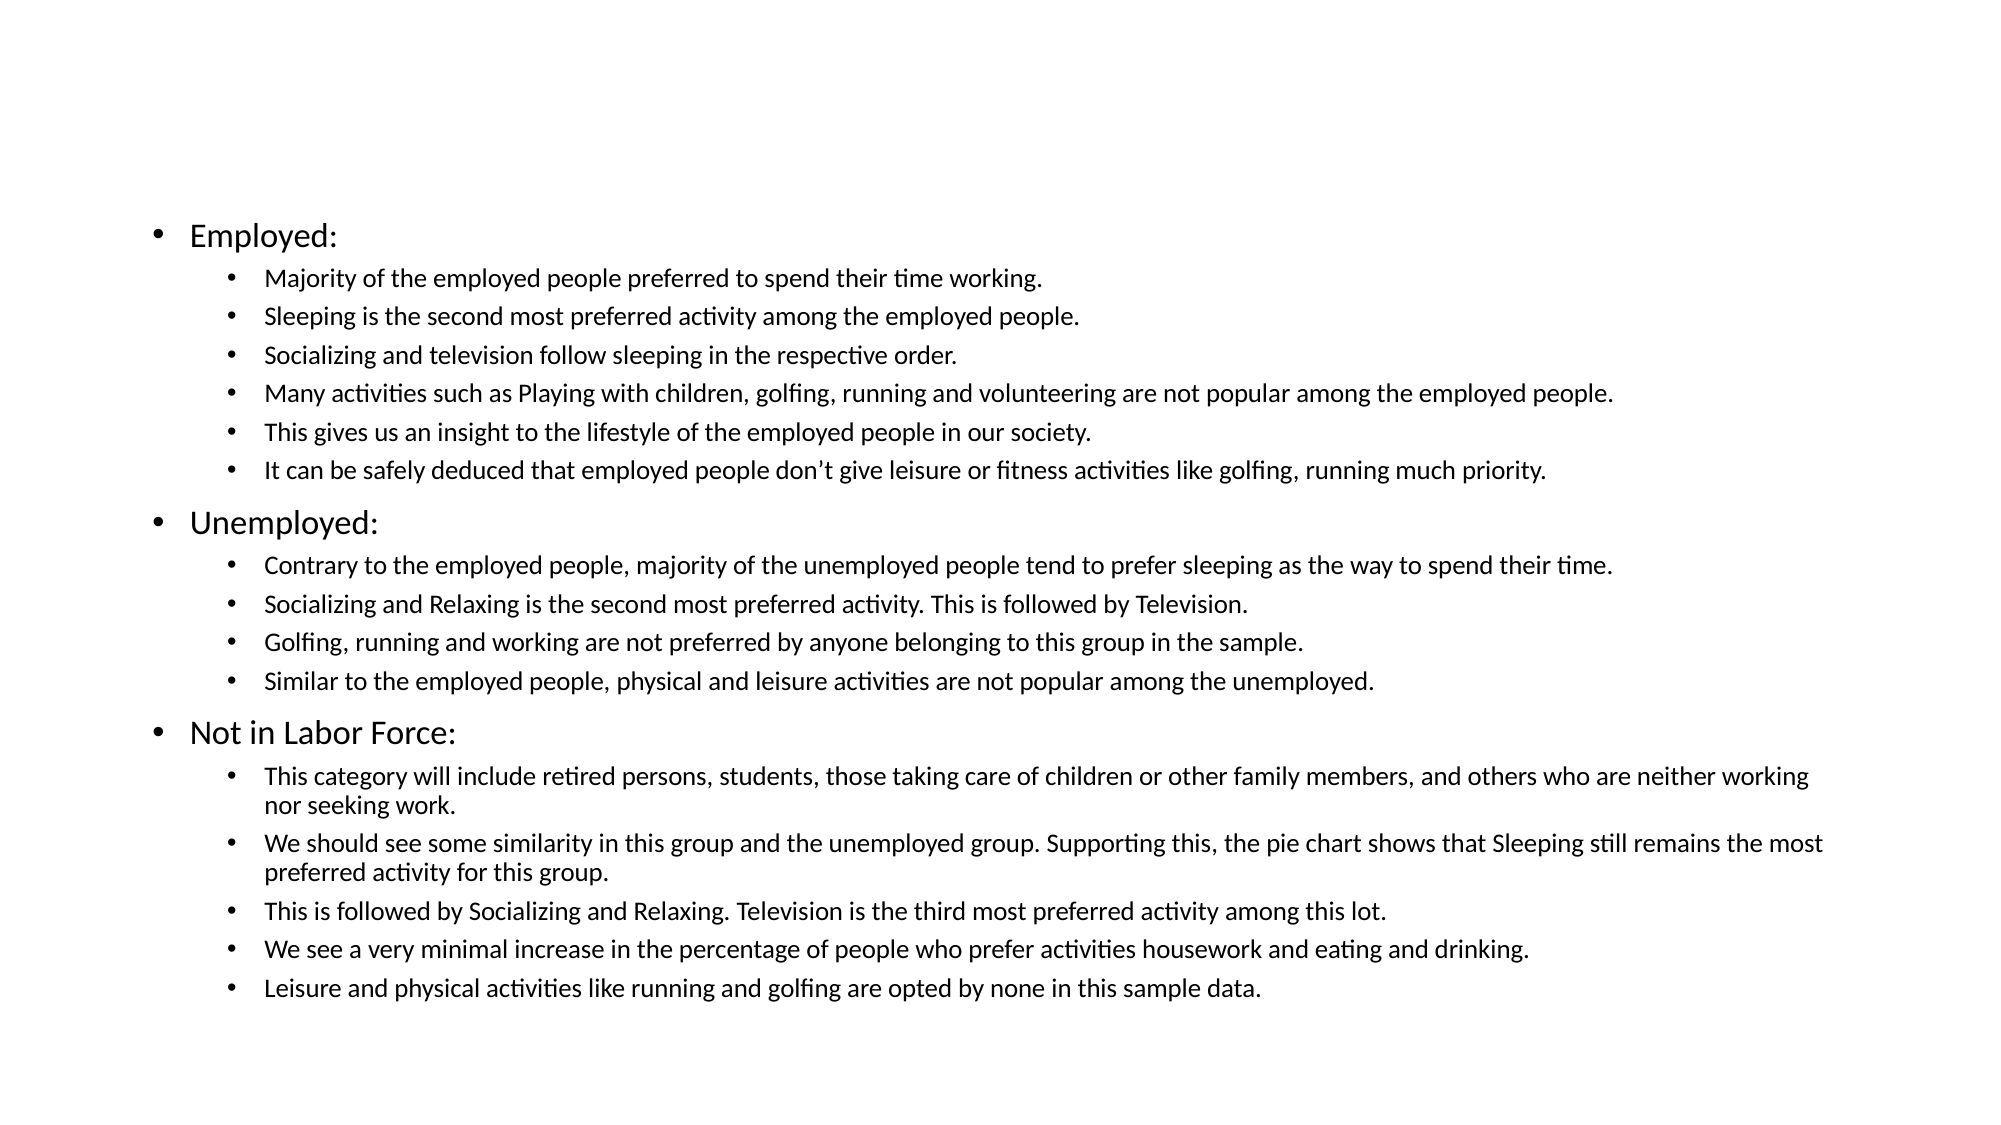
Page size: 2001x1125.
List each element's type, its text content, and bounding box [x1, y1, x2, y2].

list Employed: Majority of the employed people preferred to spend their time working. Sleeping is the second most preferred activity among the employed people. Socializing and television follow sleeping in the respective order. Many activities such as Playing with children, golfing, running and volunteering are not popular among the employed people. This gives us an insight to the lifestyle of the employed people in our society. It can be safely deduced that employed people don’t give leisure or fitness activities like golfing, running much priority. Unemployed: Contrary to the employed people, majority of the unemployed people tend to prefer sleeping as the way to spend their time. Socializing and Relaxing is the second most preferred activity. This is followed by Television. Golfing, running and working are not preferred by anyone belonging to this group in the sample. Similar to the employed people, physical and leisure activities are not popular among the unemployed. Not in Labor Force: This category will include retired persons, students, those taking care of children or other family members, and others who are neither working nor seeking work. We should see some similarity in this group and the unemployed group. Supporting this, the pie chart shows that Sleeping still remains the most preferred activity for this group. This is followed by Socializing and Relaxing. Television is the third most preferred activity among this lot. We see a very minimal increase in the percentage of people who prefer activities housework and eating and drinking. Leisure and physical activities like running and golfing are opted by none in this sample data. [137, 210, 1863, 1014]
